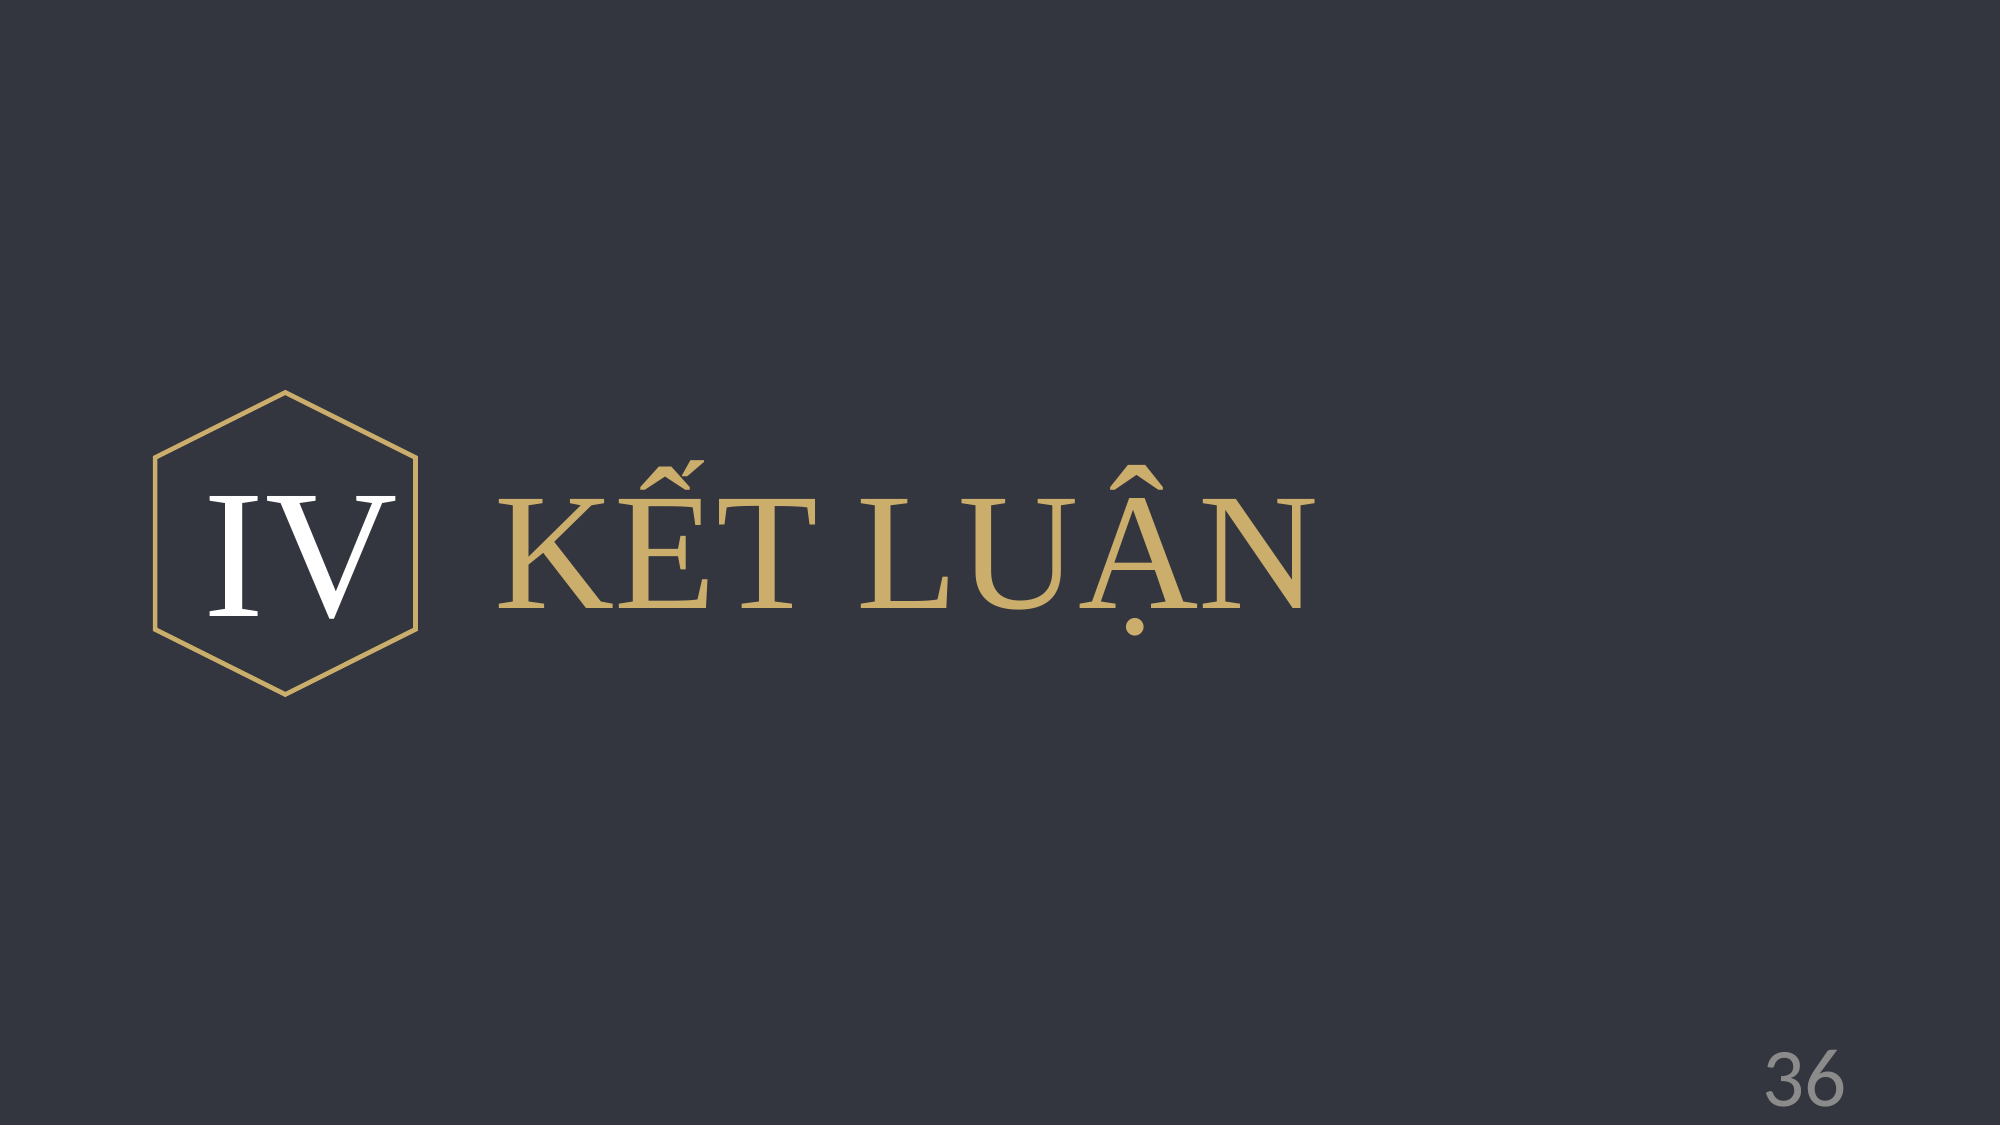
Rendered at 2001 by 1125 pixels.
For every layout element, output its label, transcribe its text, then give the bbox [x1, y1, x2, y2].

slide_number 36 [1412, 1042, 1863, 1103]
text_box KẾT LUẬN [479, 434, 2000, 650]
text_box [155, 392, 416, 695]
